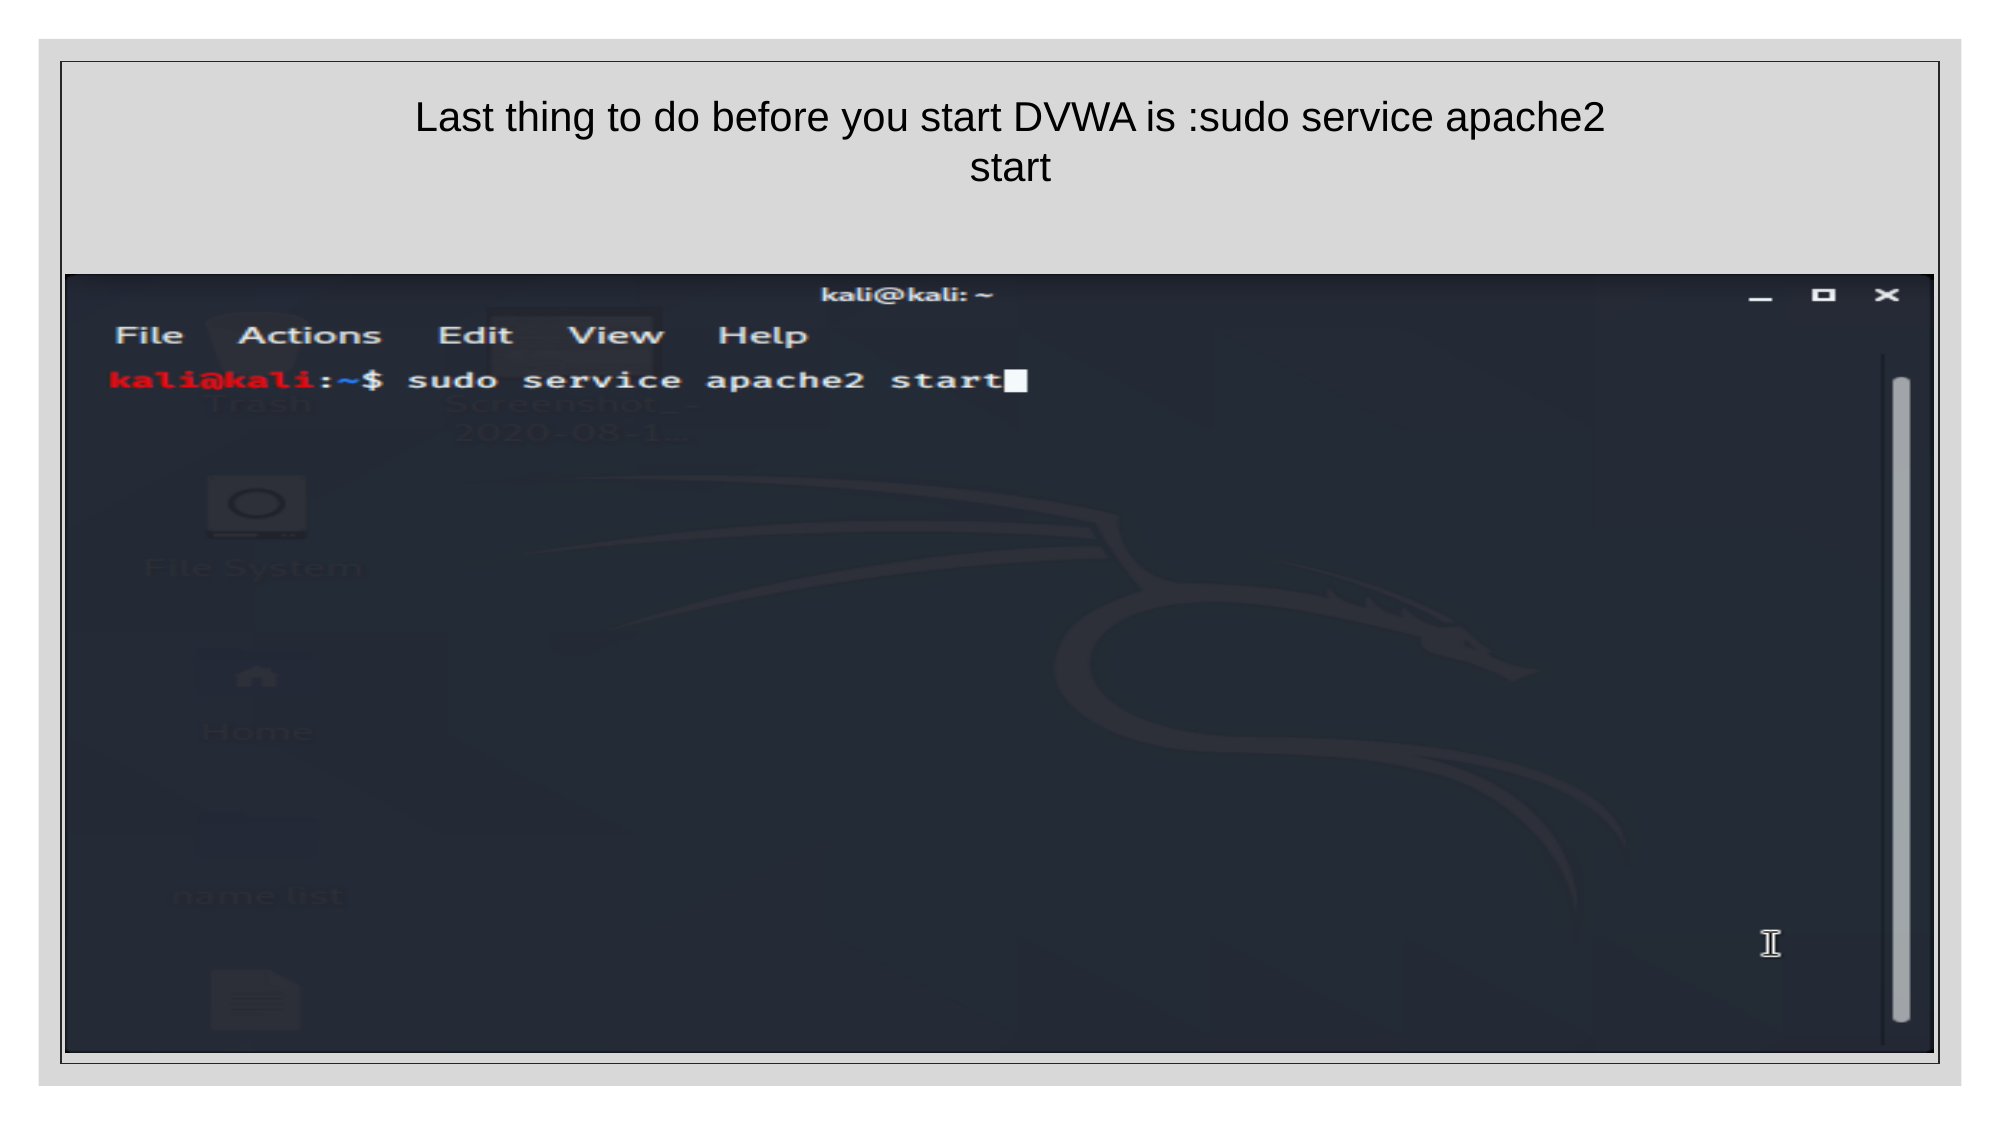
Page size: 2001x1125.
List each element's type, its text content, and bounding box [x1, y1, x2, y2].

text_box Last thing to do before you start DVWA is :sudo service apache2 start [377, 74, 1644, 223]
picture [65, 274, 1934, 1054]
